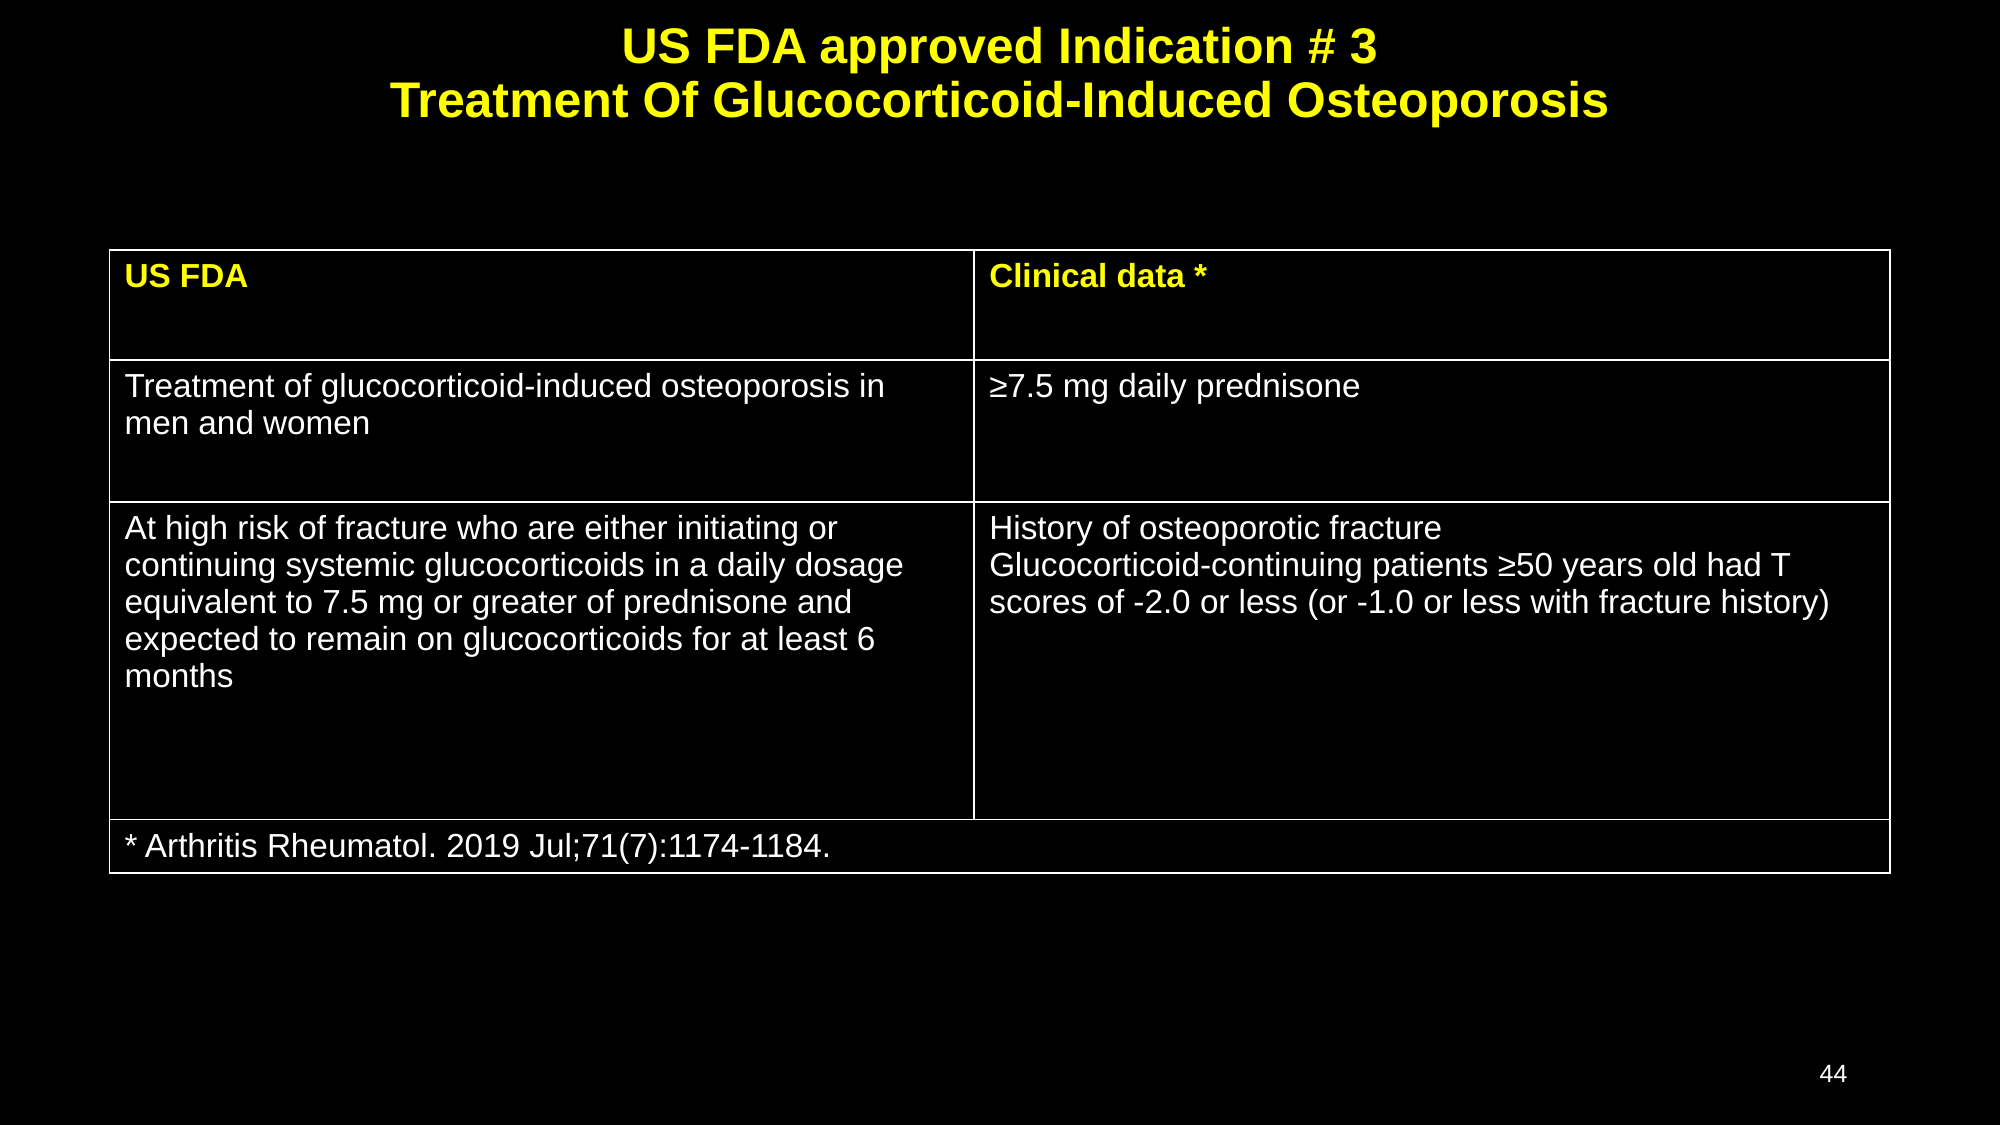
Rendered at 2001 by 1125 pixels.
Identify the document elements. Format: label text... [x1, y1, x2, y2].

slide_number ‹#› [1412, 1042, 1863, 1103]
table_cell ≥7.5 mg daily prednisone [975, 361, 1889, 501]
table_header US FDA [110, 251, 973, 359]
table_cell * Arthritis Rheumatol. 2019 Jul;71(7):1174-1184. [110, 820, 1889, 872]
table_cell Treatment of glucocorticoid-induced osteoporosis in men and women [110, 361, 973, 501]
table_cell History of osteoporotic fracture Glucocorticoid-continuing patients ≥50 years old had T scores of -2.0 or less (or -1.0 or less with fracture history) [975, 503, 1889, 819]
table_cell At high risk of fracture who are either initiating or continuing systemic glucocorticoids in a daily dosage equivalent to 7.5 mg or greater of prednisone and expected to remain on glucocorticoids for at least 6 months [110, 503, 973, 819]
title US FDA approved Indication # 3 Treatment Of Glucocorticoid-Induced Osteoporosis [72, 0, 1928, 150]
table_header Clinical data * [975, 251, 1889, 359]
